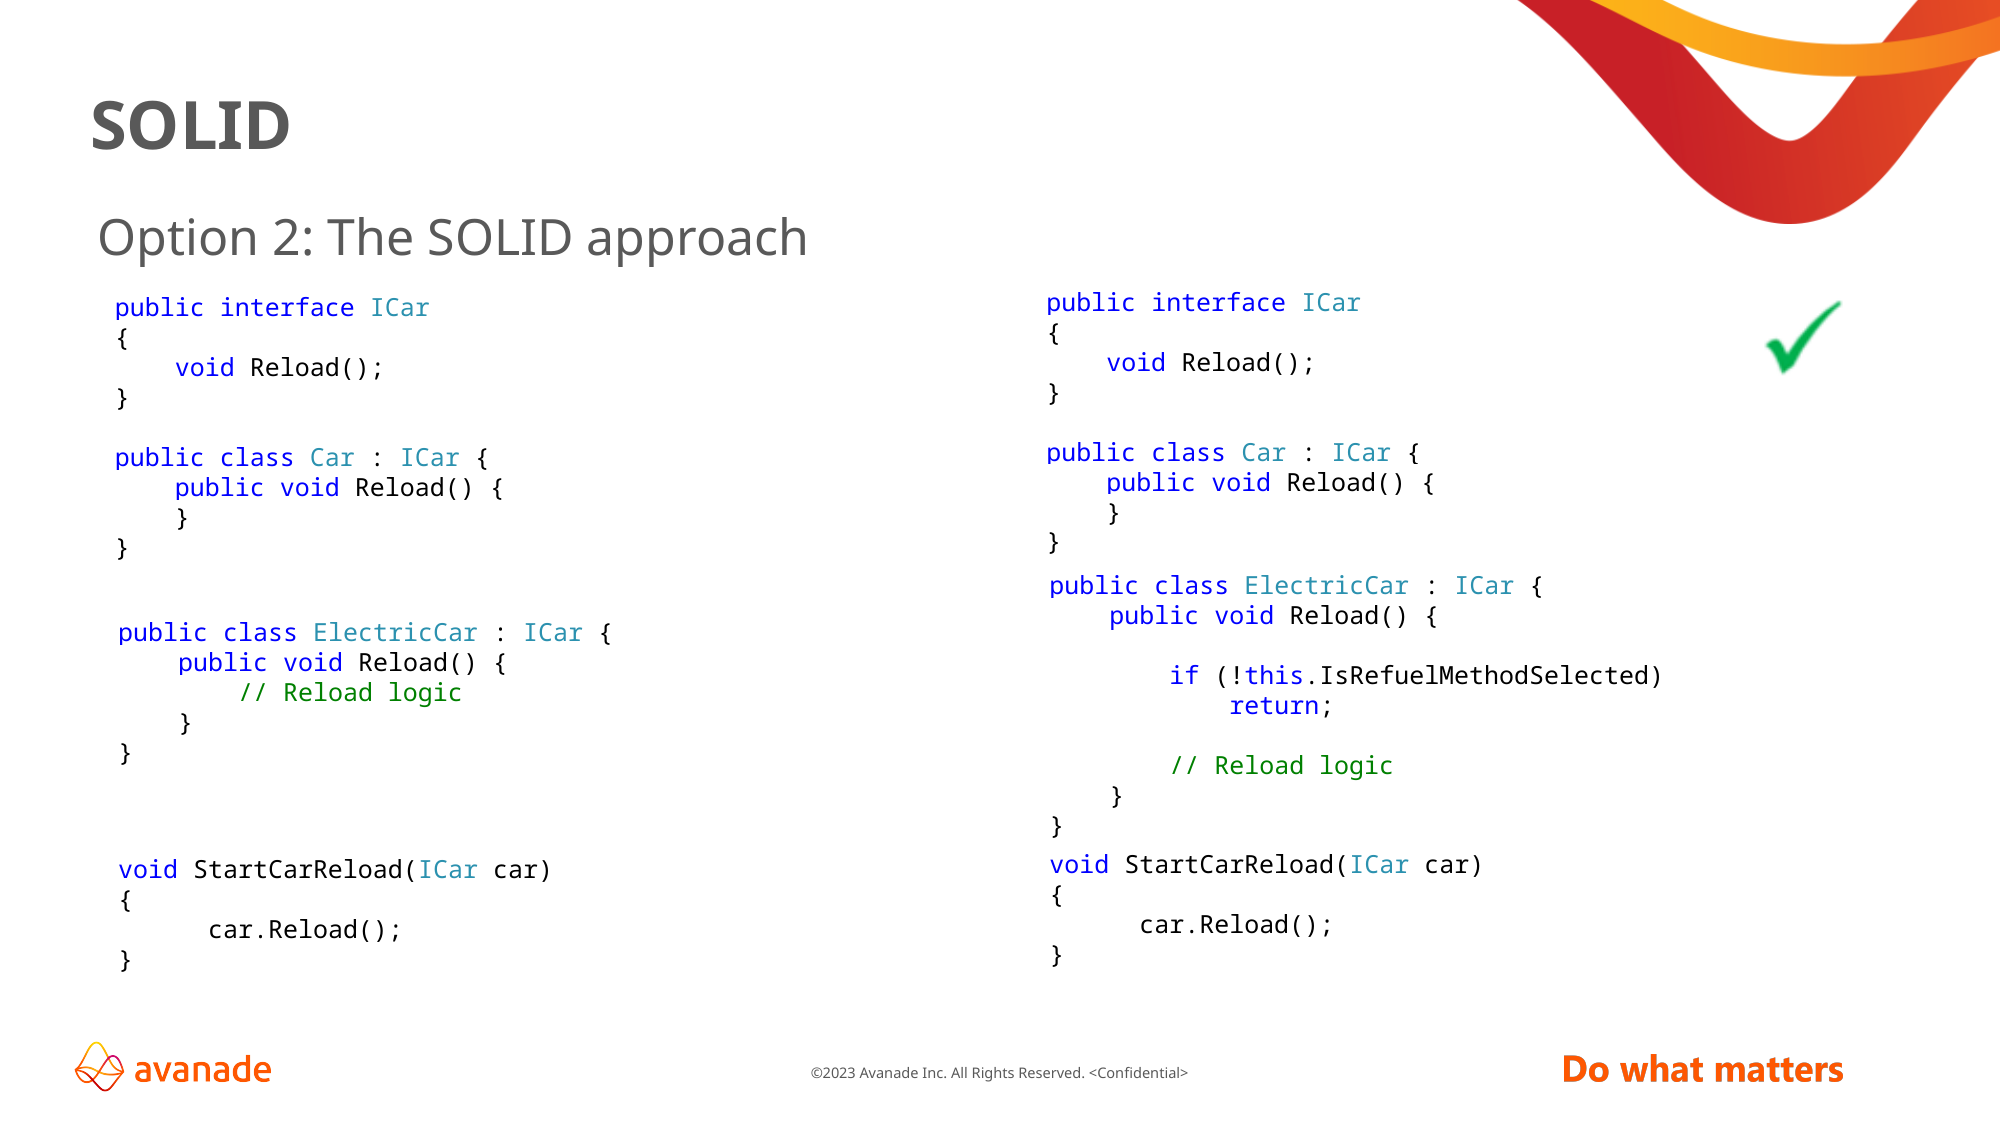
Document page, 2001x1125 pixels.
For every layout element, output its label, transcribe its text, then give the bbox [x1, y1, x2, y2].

picture [54, 1021, 300, 1112]
title SOLID [75, 75, 1913, 175]
text_box Option 2: The SOLID approach [83, 198, 825, 273]
picture [1483, 0, 2000, 224]
text_box public class ElectricCar : ICar { public void Reload() { if (!this.IsRefuelMethodSelected) return; // Reload logic } } [1034, 562, 2000, 847]
text_box void StartCarReload(ICar car) { car.Reload(); } [103, 846, 969, 981]
picture [1738, 293, 1868, 386]
text_box public interface ICar { void Reload(); } public class Car : ICar { public void Reload() { } } [1031, 279, 1900, 833]
text_box void StartCarReload(ICar car) { car.Reload(); } [1034, 847, 1900, 976]
text_box public class ElectricCar : ICar { public void Reload() { // Reload logic } } [103, 609, 969, 774]
picture [1564, 1054, 1843, 1082]
text_box public interface ICar { void Reload(); } public class Car : ICar { public void Reload() { } } [100, 284, 969, 838]
